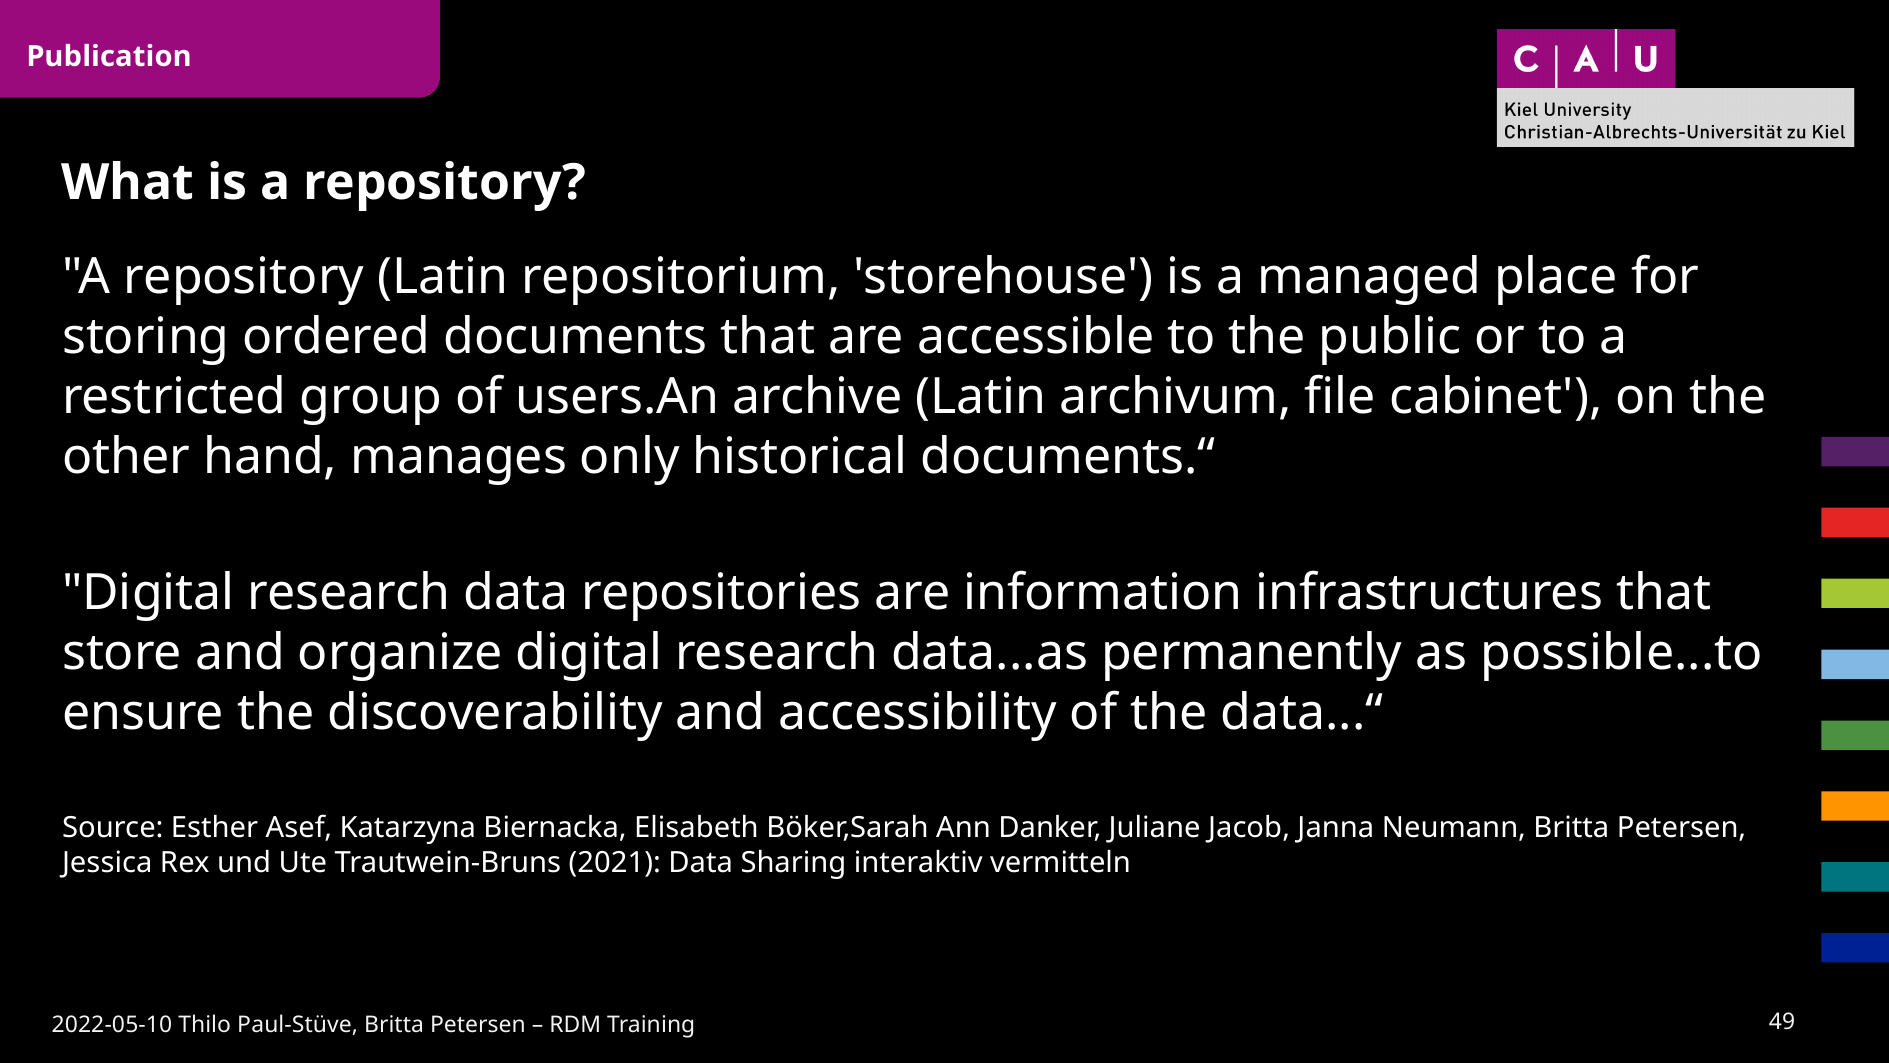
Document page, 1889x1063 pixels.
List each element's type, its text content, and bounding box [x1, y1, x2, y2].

text_box [0, 0, 443, 100]
slide_number 48 [1354, 1008, 1796, 1038]
title What is a repository? [46, 110, 1475, 248]
picture [1496, 29, 1855, 147]
text_box Publication [11, 6, 447, 104]
list "A repository (Latin repositorium, 'storehouse') is a managed place for storing ordered documents that are accessible to the public or to a restricted group of users.An archive (Latin archivum, file cabinet'), on the other hand, manages only historical documents.“ "Digital research data repositories are information infrastructures that store and organize digital research data...as permanently as possible...to ensure the discoverability and accessibility of the data...“ Source: Esther Asef, Katarzyna Biernacka, Elisabeth Böker,Sarah Ann Danker, Juliane Jacob, Janna Neumann, Britta Petersen, Jessica Rex und Ute Trautwein-Bruns (2021): Data Sharing interaktiv vermitteln [54, 235, 1800, 896]
